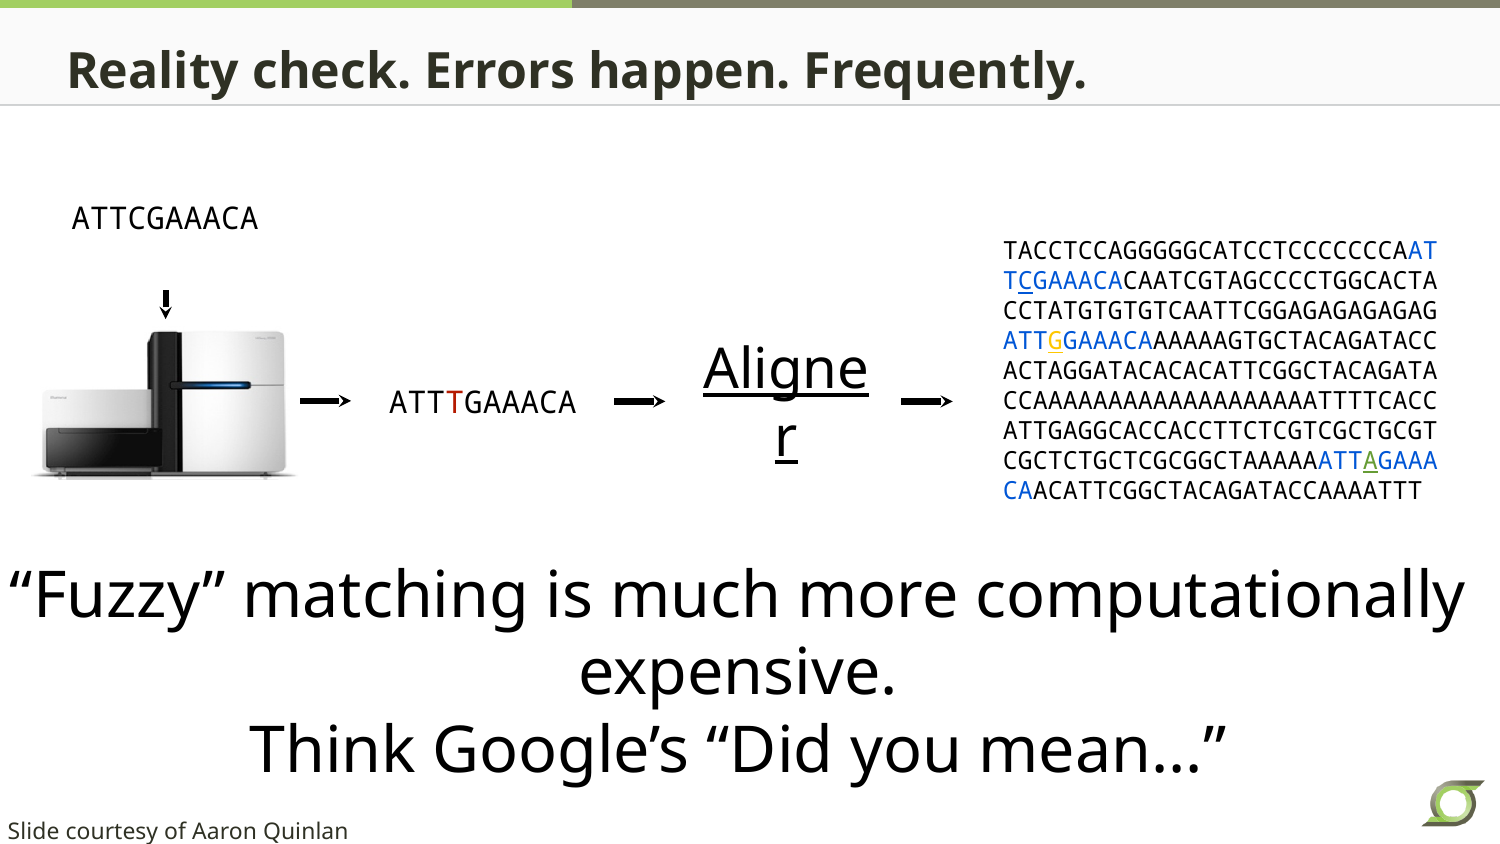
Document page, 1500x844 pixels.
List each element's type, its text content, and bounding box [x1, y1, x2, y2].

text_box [26, 196, 1450, 526]
text_box Slide courtesy of Aaron Quinlan [0, 808, 731, 844]
text_box “Fuzzy” matching is much more computationally expensive. Think Google’s “Did you mean...” [0, 616, 1477, 722]
title Reality check. Errors happen. Frequently. [51, 0, 1449, 114]
